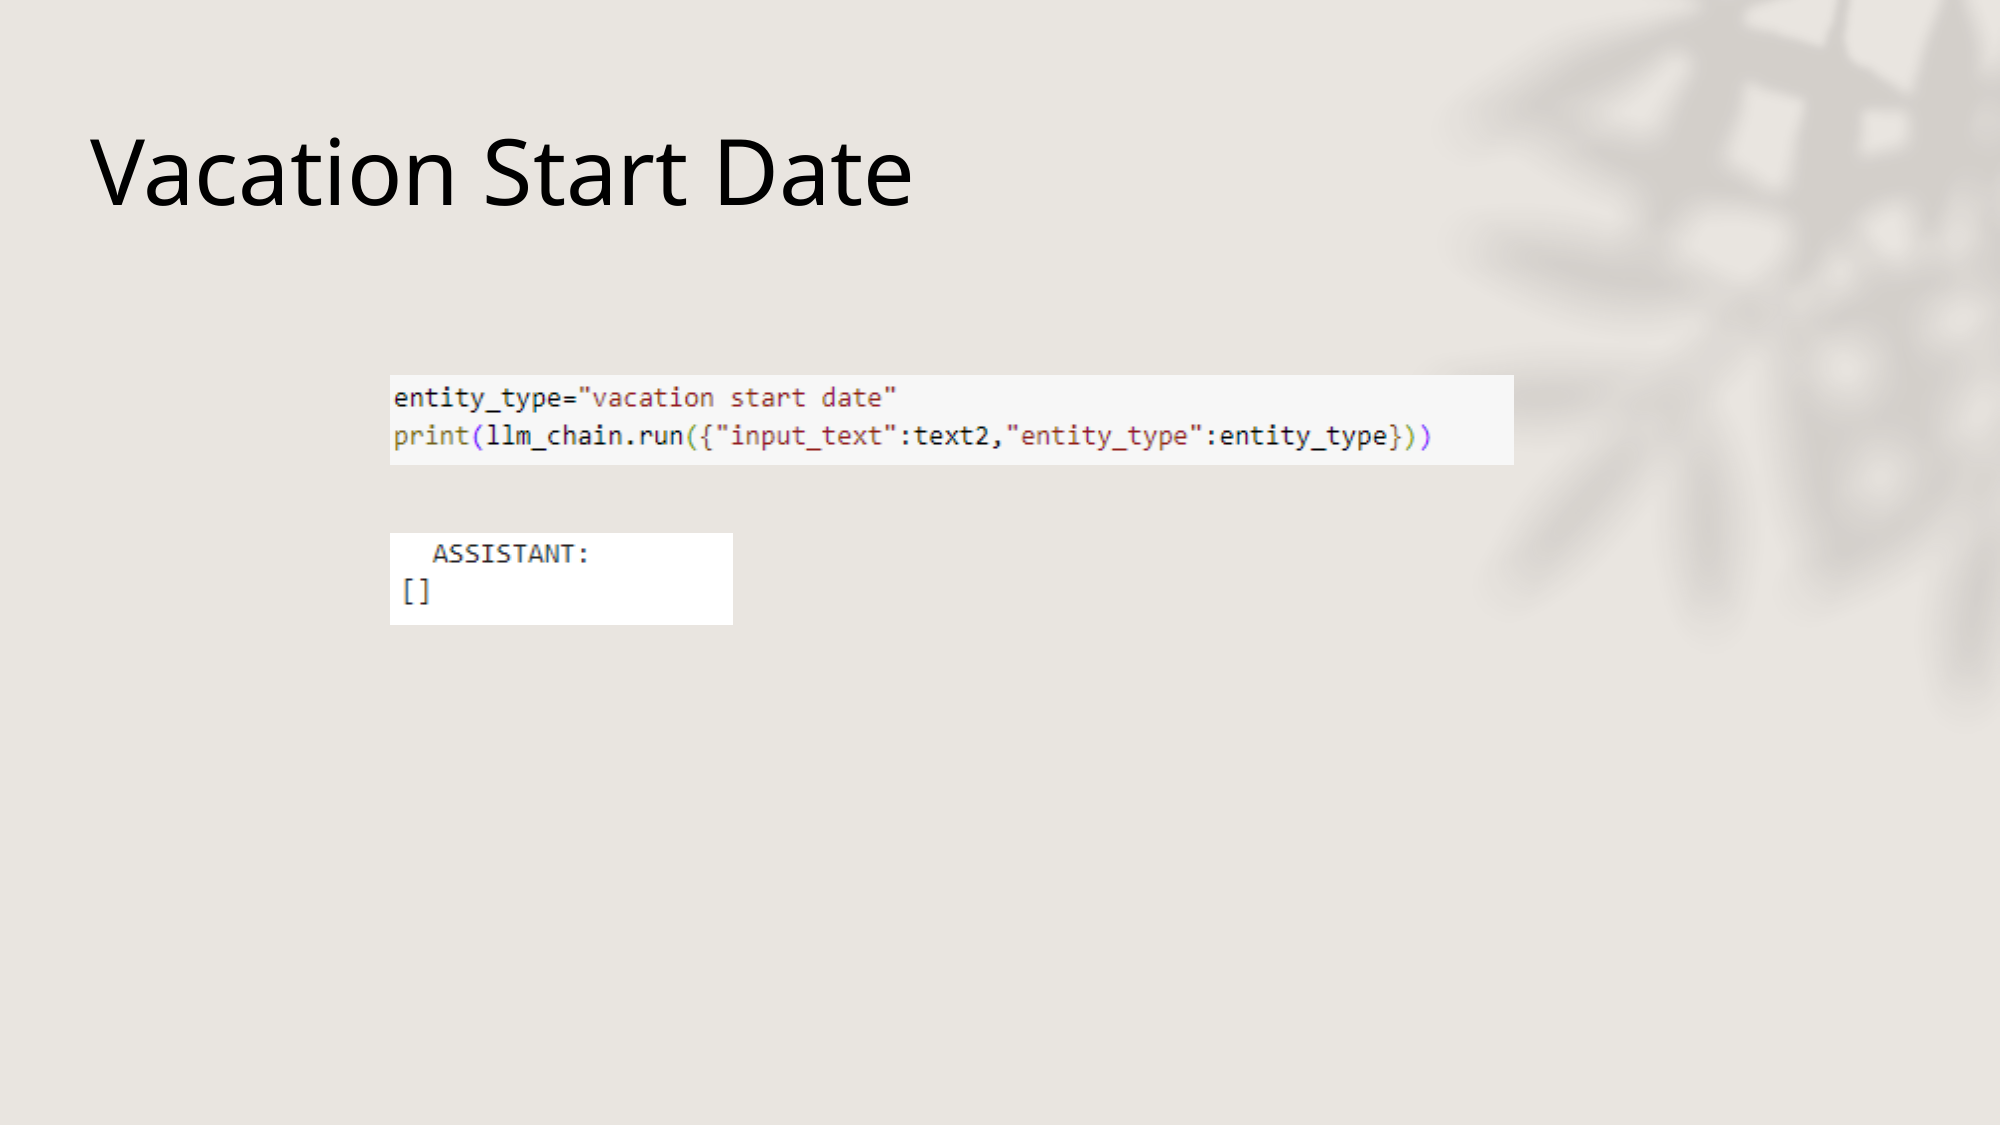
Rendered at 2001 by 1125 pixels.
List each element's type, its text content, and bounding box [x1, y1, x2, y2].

title Vacation Start Date [75, 60, 1863, 278]
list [390, 375, 1514, 465]
picture [390, 533, 733, 626]
